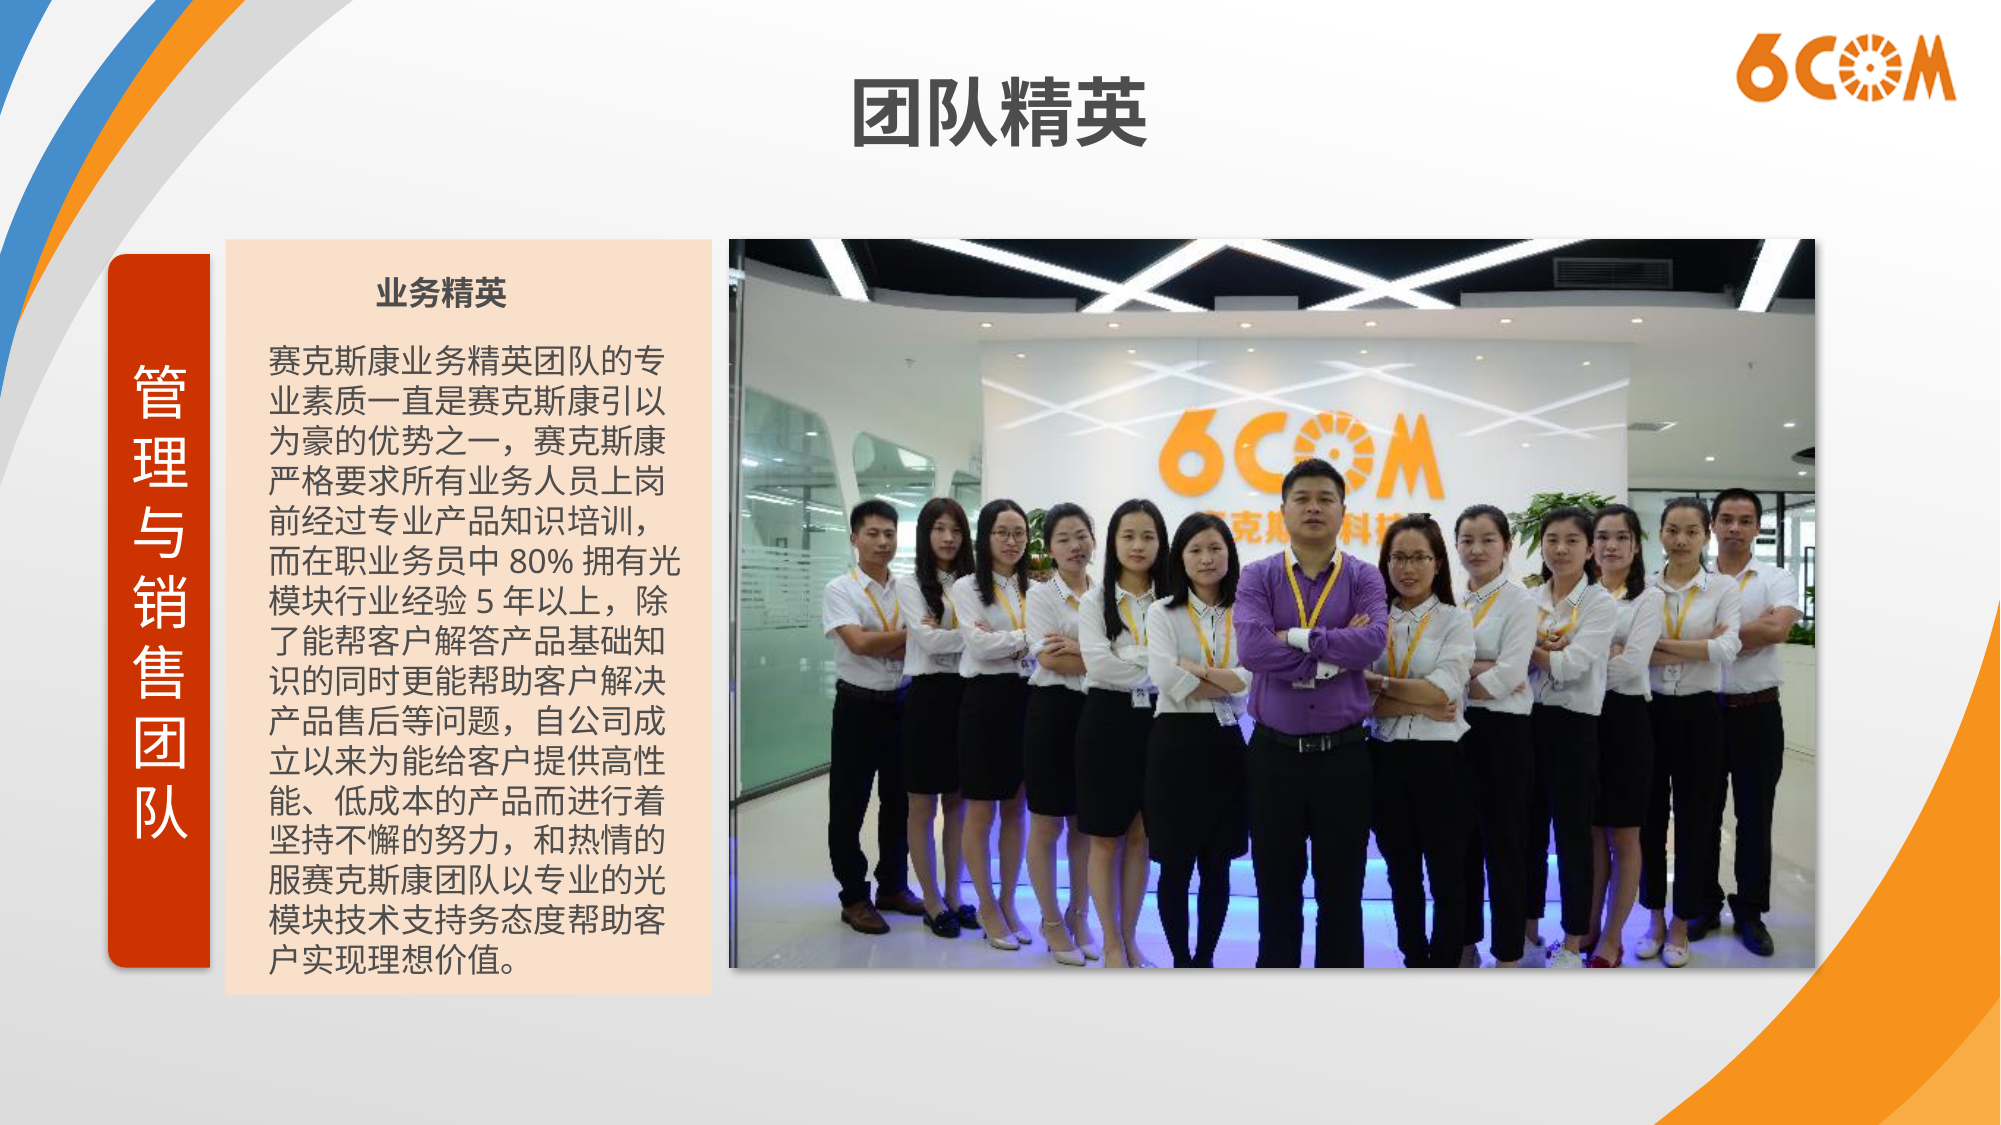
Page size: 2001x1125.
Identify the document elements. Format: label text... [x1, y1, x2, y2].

picture [729, 239, 1815, 968]
text_box [106, 253, 211, 969]
picture [1670, 0, 2001, 199]
title 团队精英 [137, 68, 1863, 287]
text_box 赛克斯康业务精英团队的专业素质一直是赛克斯康引以为豪的优势之一，赛克斯康严格要求所有业务人员上岗前经过专业产品知识培训，而在职业务员中80%拥有光模块行业经验5年以上，除了能帮客户解答产品基础知识的同时更能帮助客户解决产品售后等问题，自公司成立以来为能给客户提供高性能、低成本的产品而进行着坚持不懈的努力，和热情的服赛克斯康团队以专业的光模块技术支持务态度帮助客户实现理想价值。 [253, 333, 712, 987]
text_box [225, 238, 713, 996]
text_box 管理与销售团队 [116, 348, 201, 854]
text_box 业务精英 [360, 264, 544, 320]
